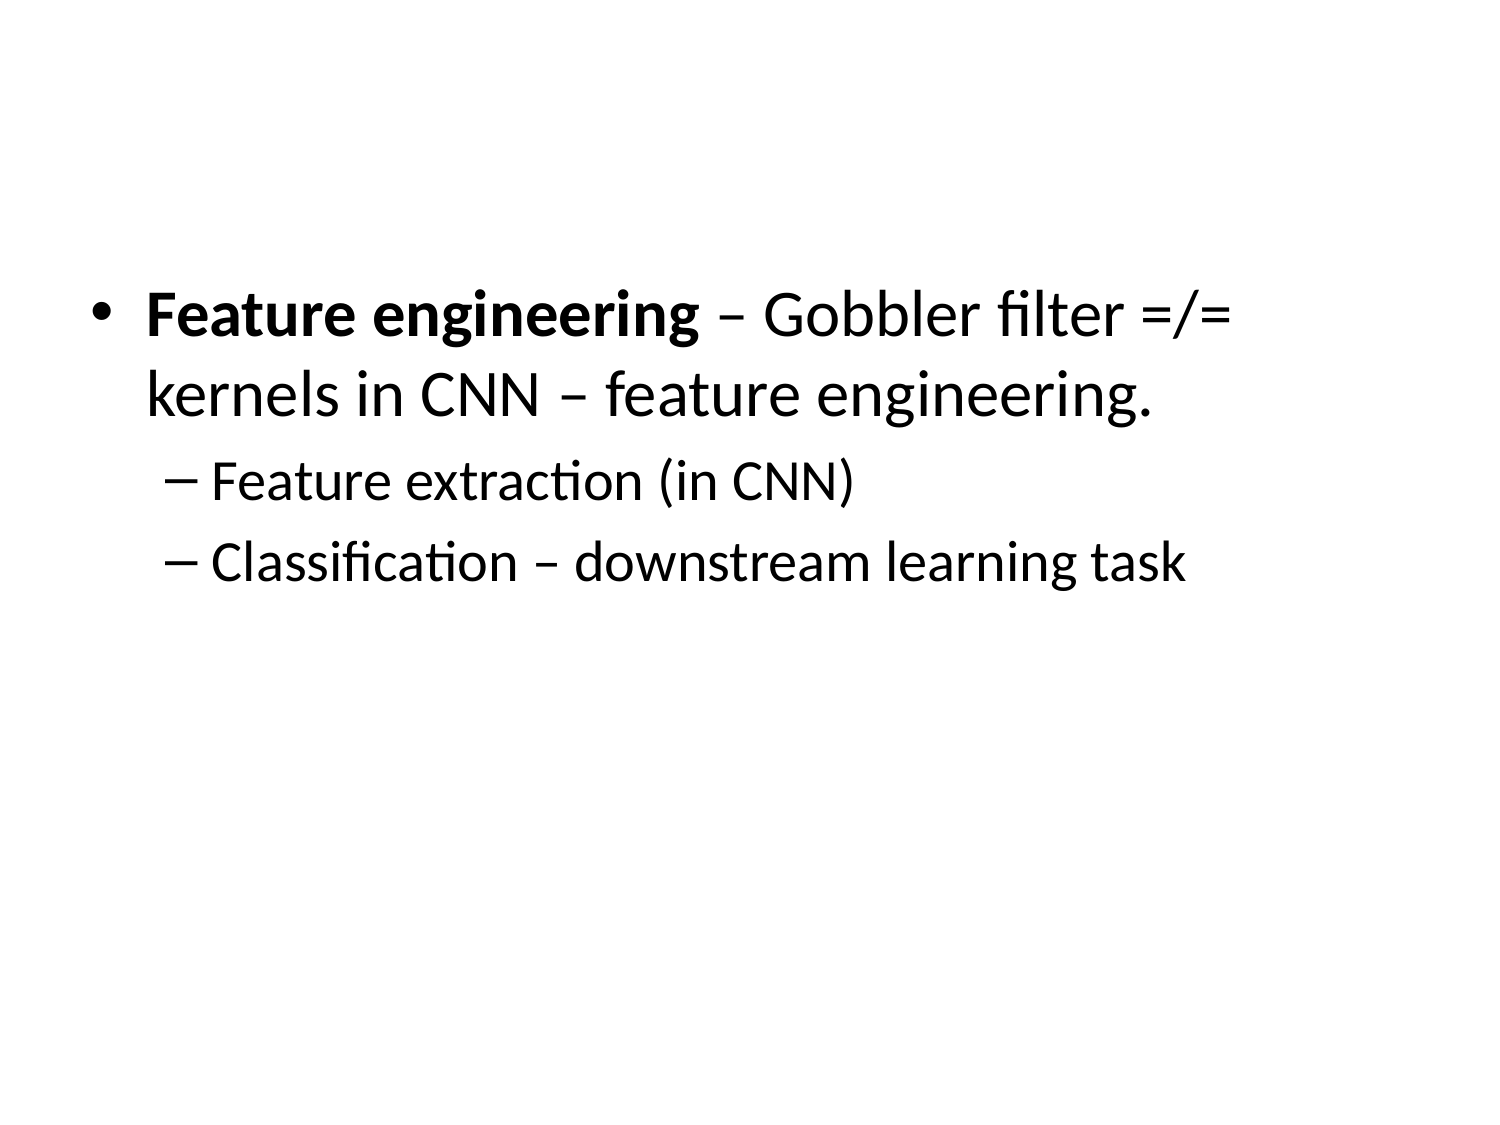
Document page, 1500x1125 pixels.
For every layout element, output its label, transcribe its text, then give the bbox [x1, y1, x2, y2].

list Feature engineering – Gobbler filter =/= kernels in CNN – feature engineering. Feature extraction (in CNN) Classification – downstream learning task [75, 262, 1425, 1005]
